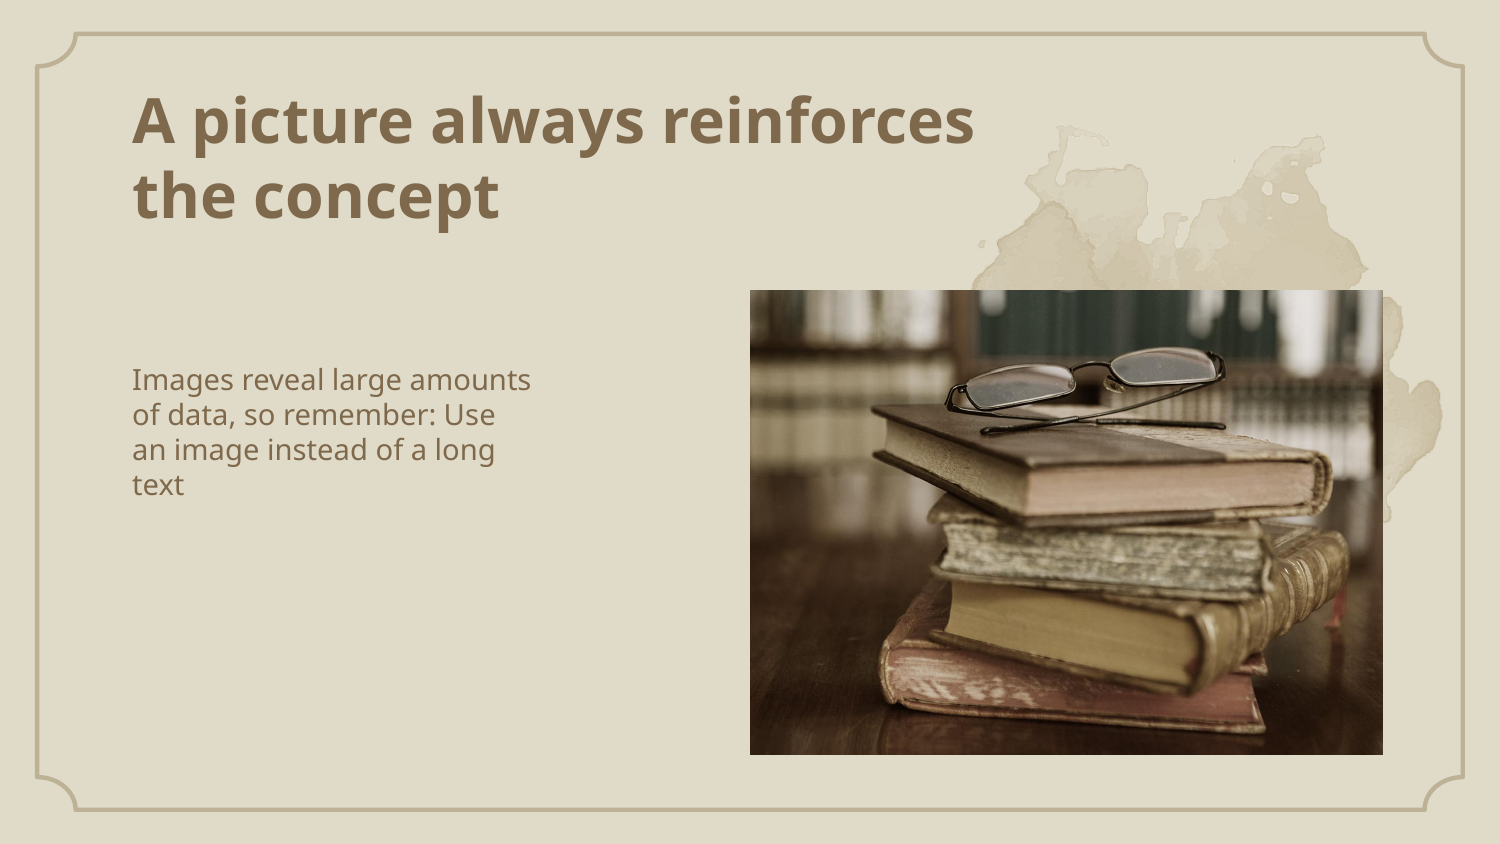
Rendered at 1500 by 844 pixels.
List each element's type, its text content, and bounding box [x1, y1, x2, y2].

title [117, 346, 620, 407]
picture [749, 290, 1383, 755]
title A picture always reinforces the concept [117, 93, 1001, 219]
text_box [912, 124, 1443, 671]
subtitle Images reveal large amounts of data, so remember: Use an image instead of a long text [117, 357, 552, 506]
